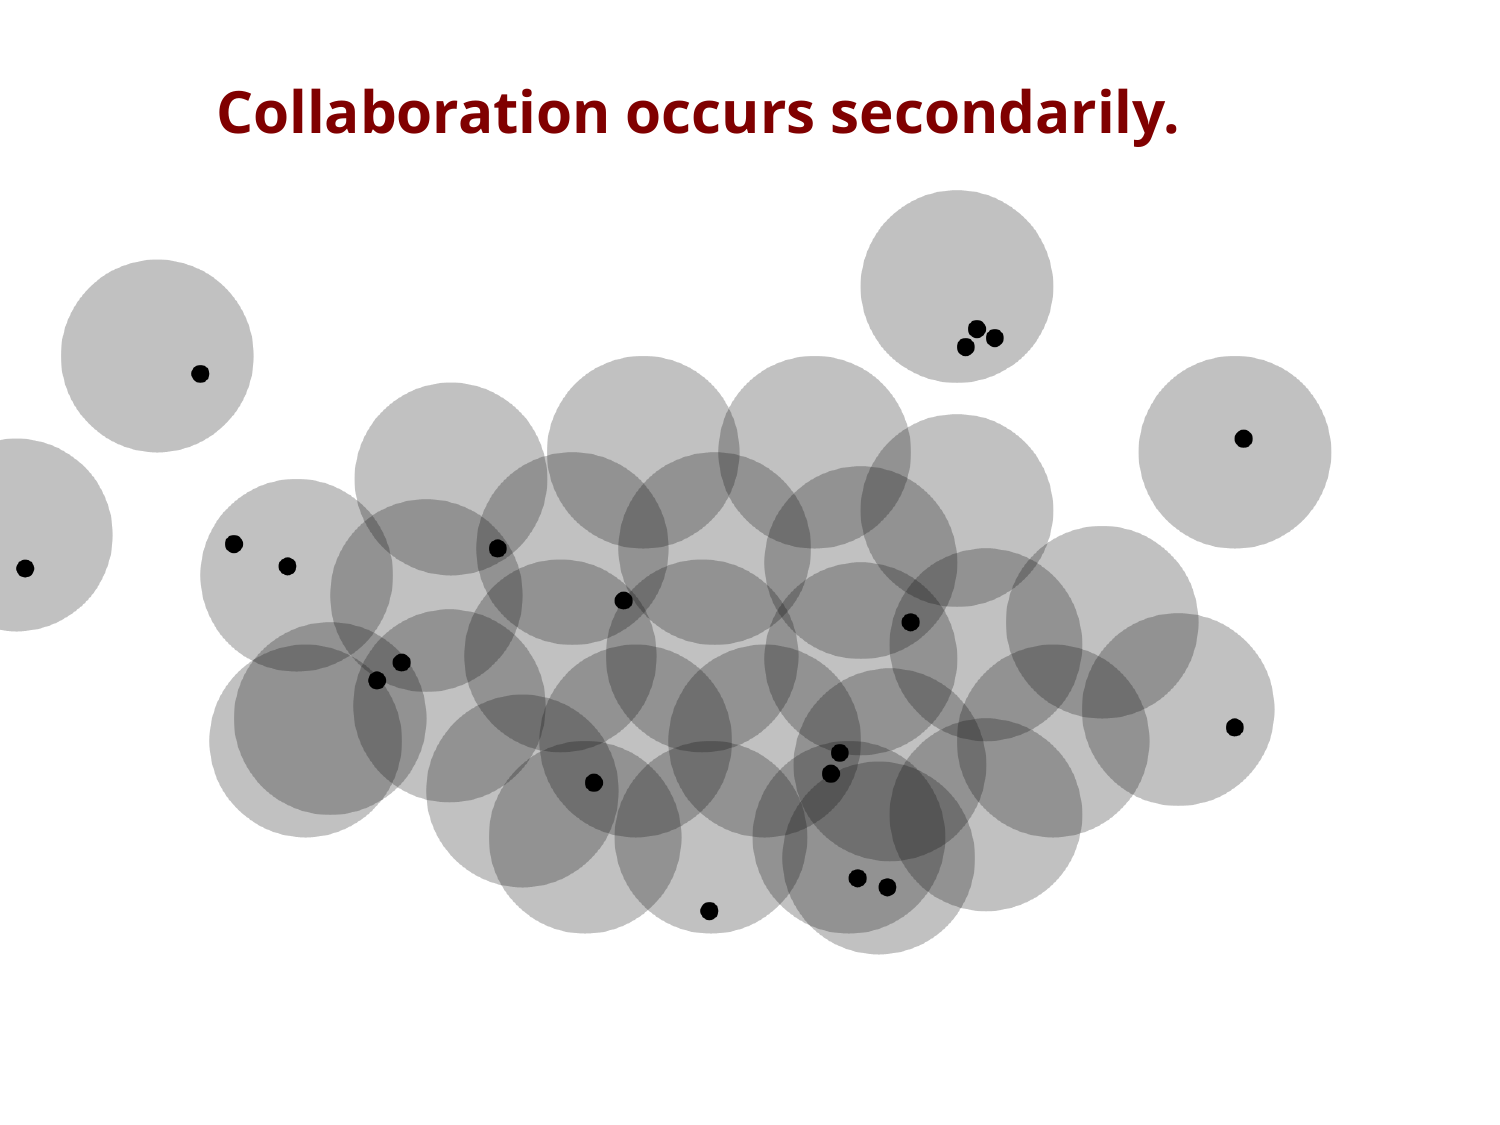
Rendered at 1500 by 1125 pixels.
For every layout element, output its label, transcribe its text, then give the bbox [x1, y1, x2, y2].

text_box Collaboration occurs secondarily. [201, 67, 1195, 173]
picture [0, 174, 1500, 994]
